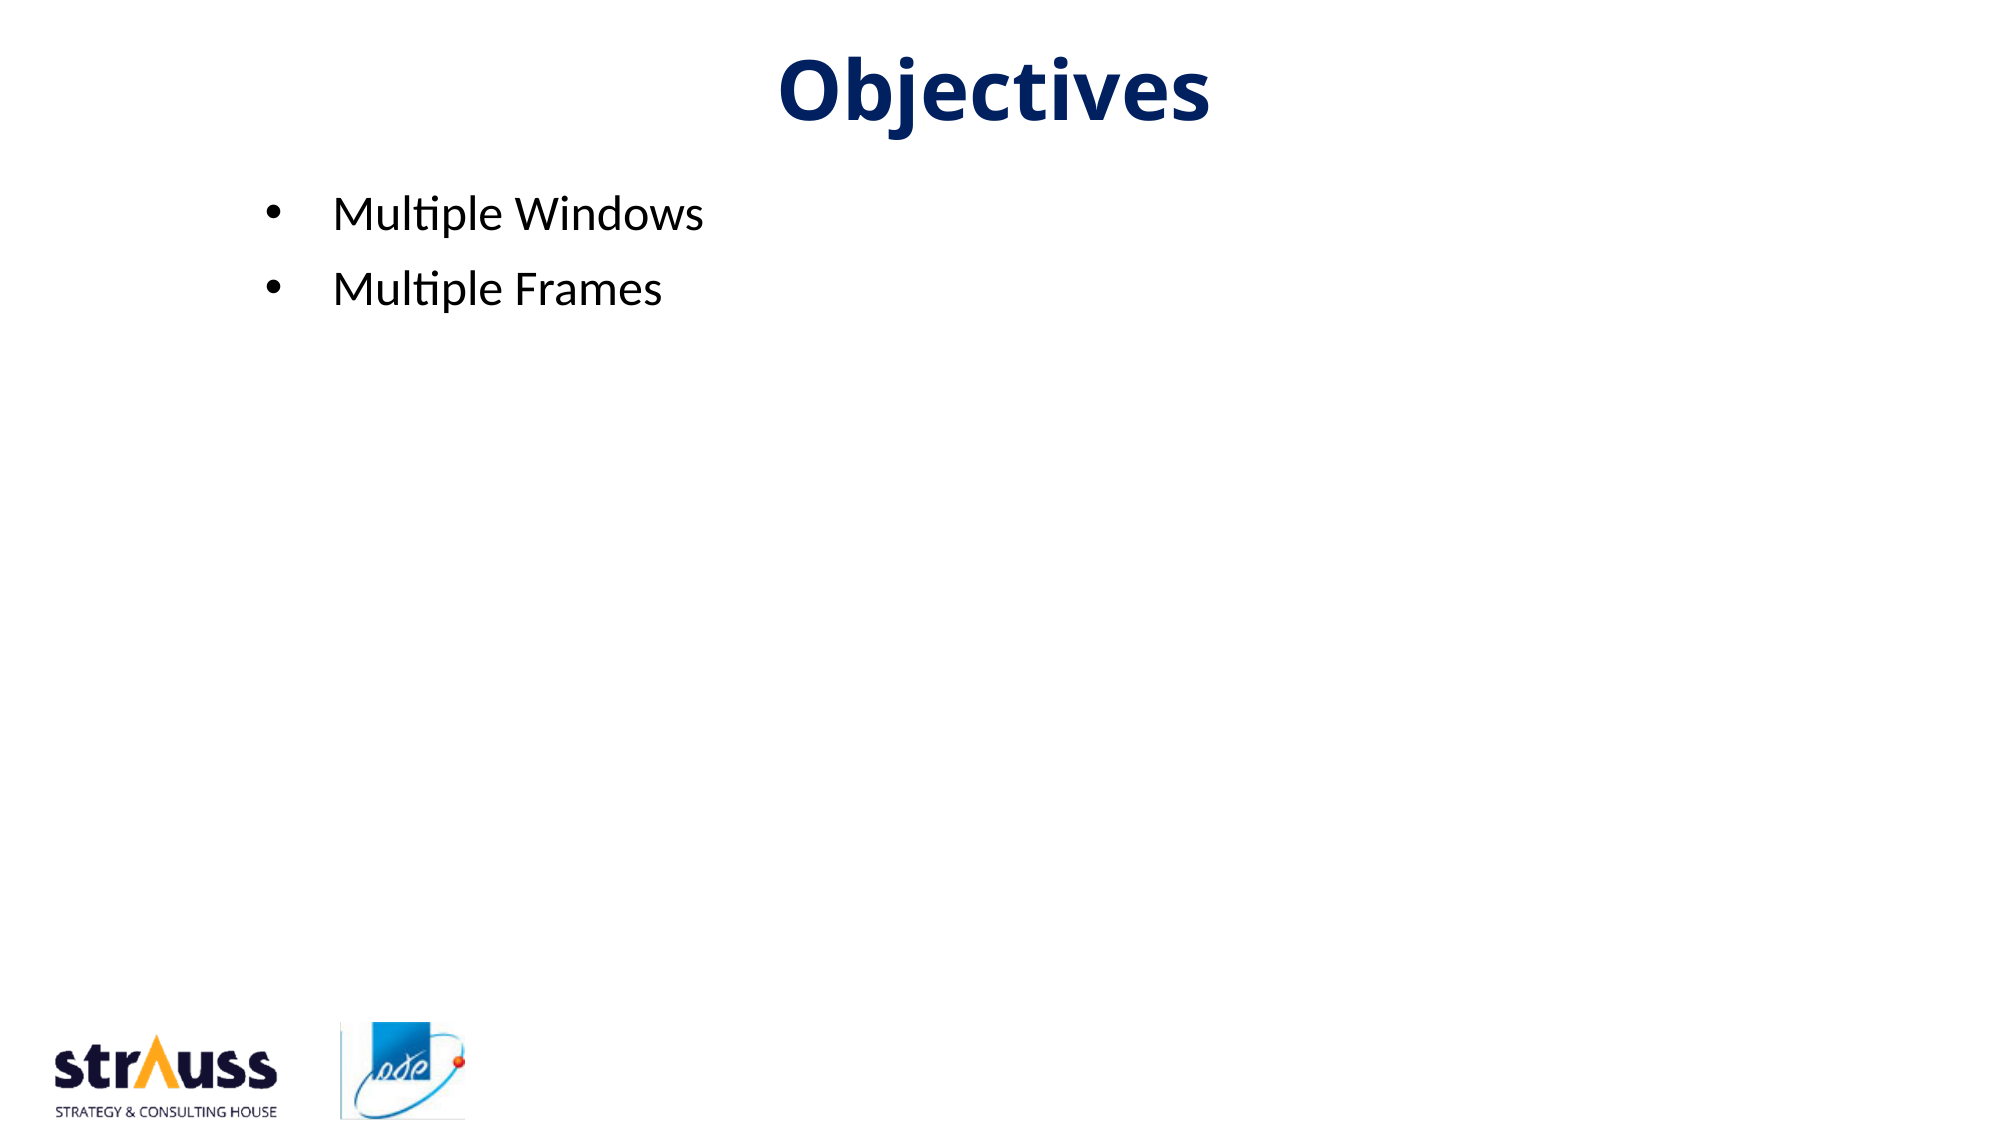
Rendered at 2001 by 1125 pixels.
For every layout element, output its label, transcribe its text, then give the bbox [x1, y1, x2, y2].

text_box Objectives [547, 41, 1442, 146]
picture [339, 1022, 465, 1122]
picture [46, 1026, 283, 1125]
subtitle Multiple Windows Multiple Frames [249, 179, 1750, 990]
